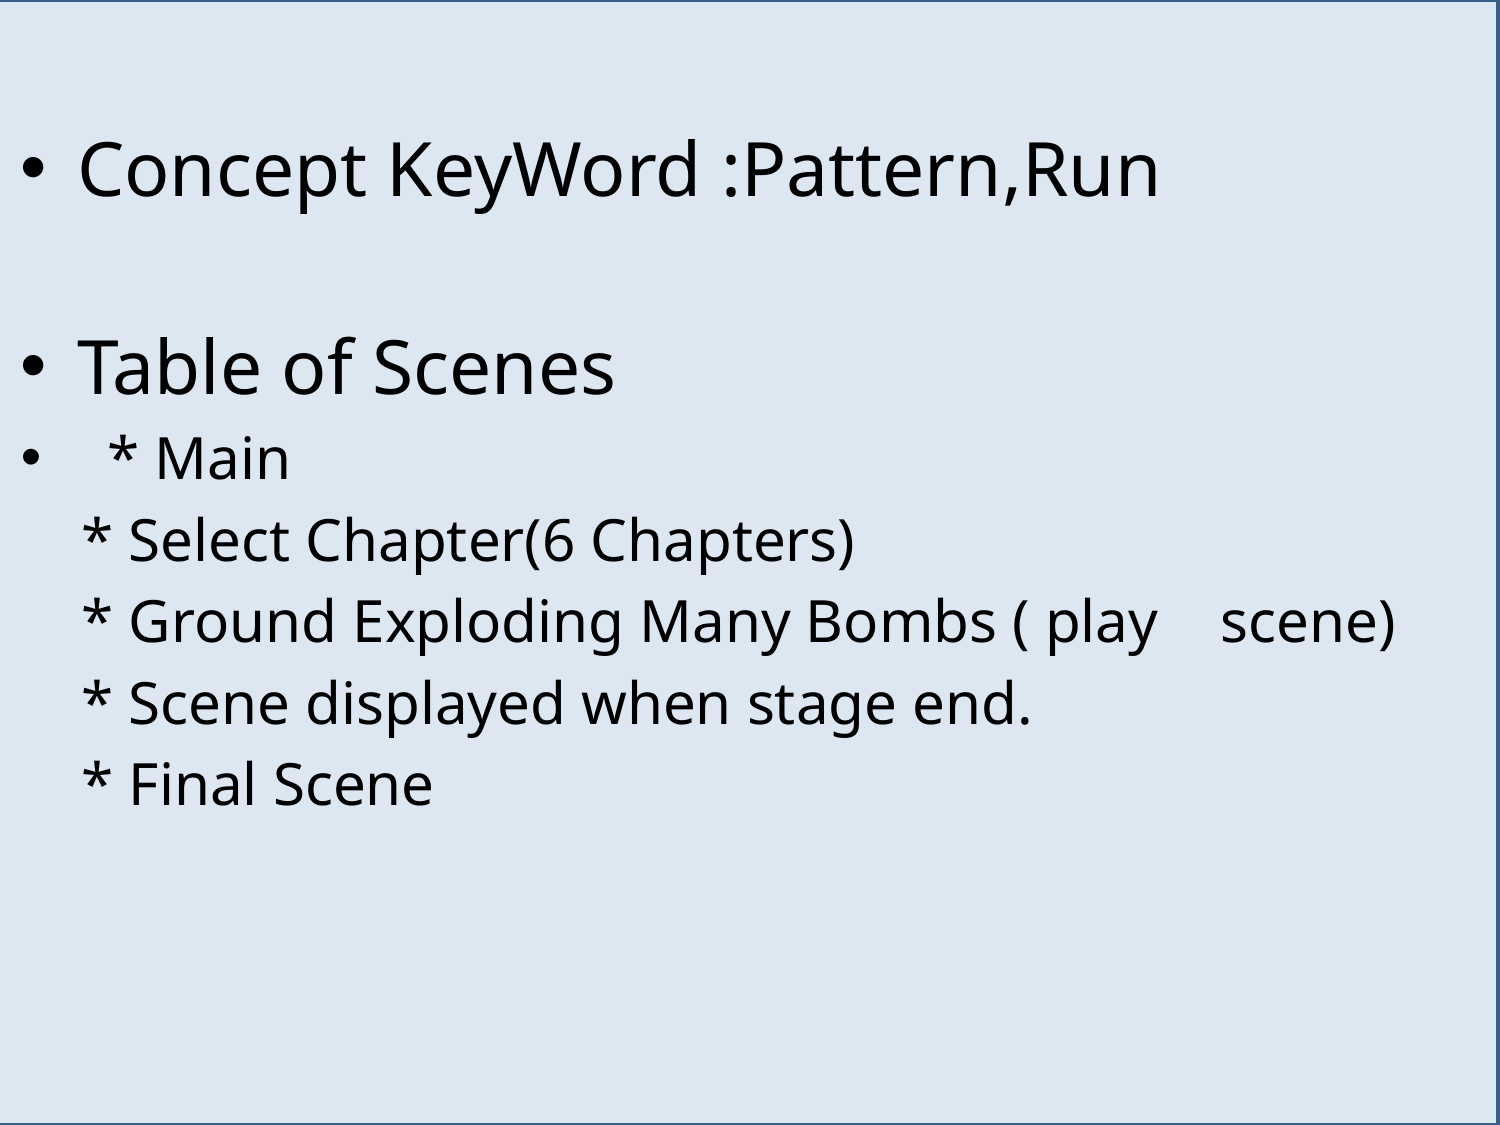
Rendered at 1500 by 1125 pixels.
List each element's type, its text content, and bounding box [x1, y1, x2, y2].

text_box [0, 0, 1500, 1125]
list Concept KeyWord :Pattern,Run Table of Scenes * Main * Select Chapter(6 Chapters) * Ground Exploding Many Bombs ( play scene) * Scene displayed when stage end. * Final Scene [5, 113, 1500, 1005]
